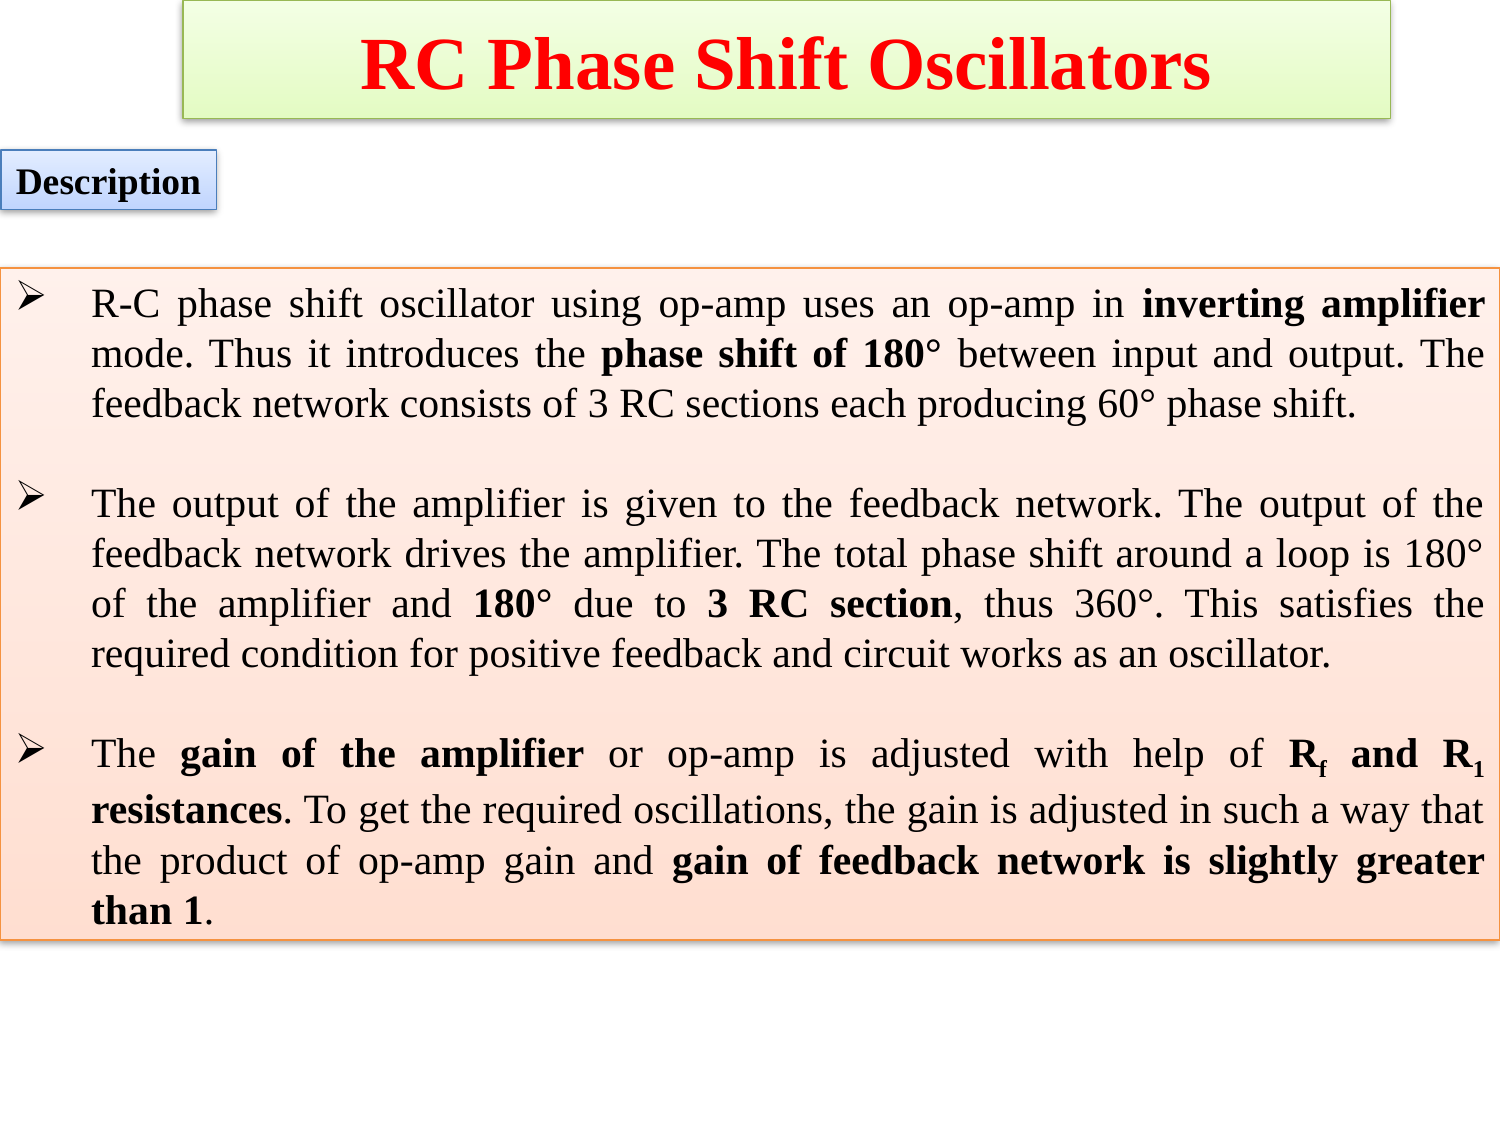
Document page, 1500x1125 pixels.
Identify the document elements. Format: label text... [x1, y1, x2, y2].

text_box RC Phase Shift Oscillators [182, 0, 1391, 119]
text_box R-C phase shift oscillator using op-amp uses an op-amp in inverting amplifier mode. Thus it introduces the phase shift of 180° between input and output. The feedback network consists of 3 RC sections each producing 60° phase shift. The output of the amplifier is given to the feedback network. The output of the feedback network drives the amplifier. The total phase shift around a loop is 180° of the amplifier and 180° due to 3 RC section, thus 360°. This satisfies the required condition for positive feedback and circuit works as an oscillator. The gain of the amplifier or op-amp is adjusted with help of Rf and R1 resistances. To get the required oscillations, the gain is adjusted in such a way that the product of op-amp gain and gain of feedback network is slightly greater than 1. [0, 267, 1500, 941]
text_box Description [0, 149, 217, 210]
